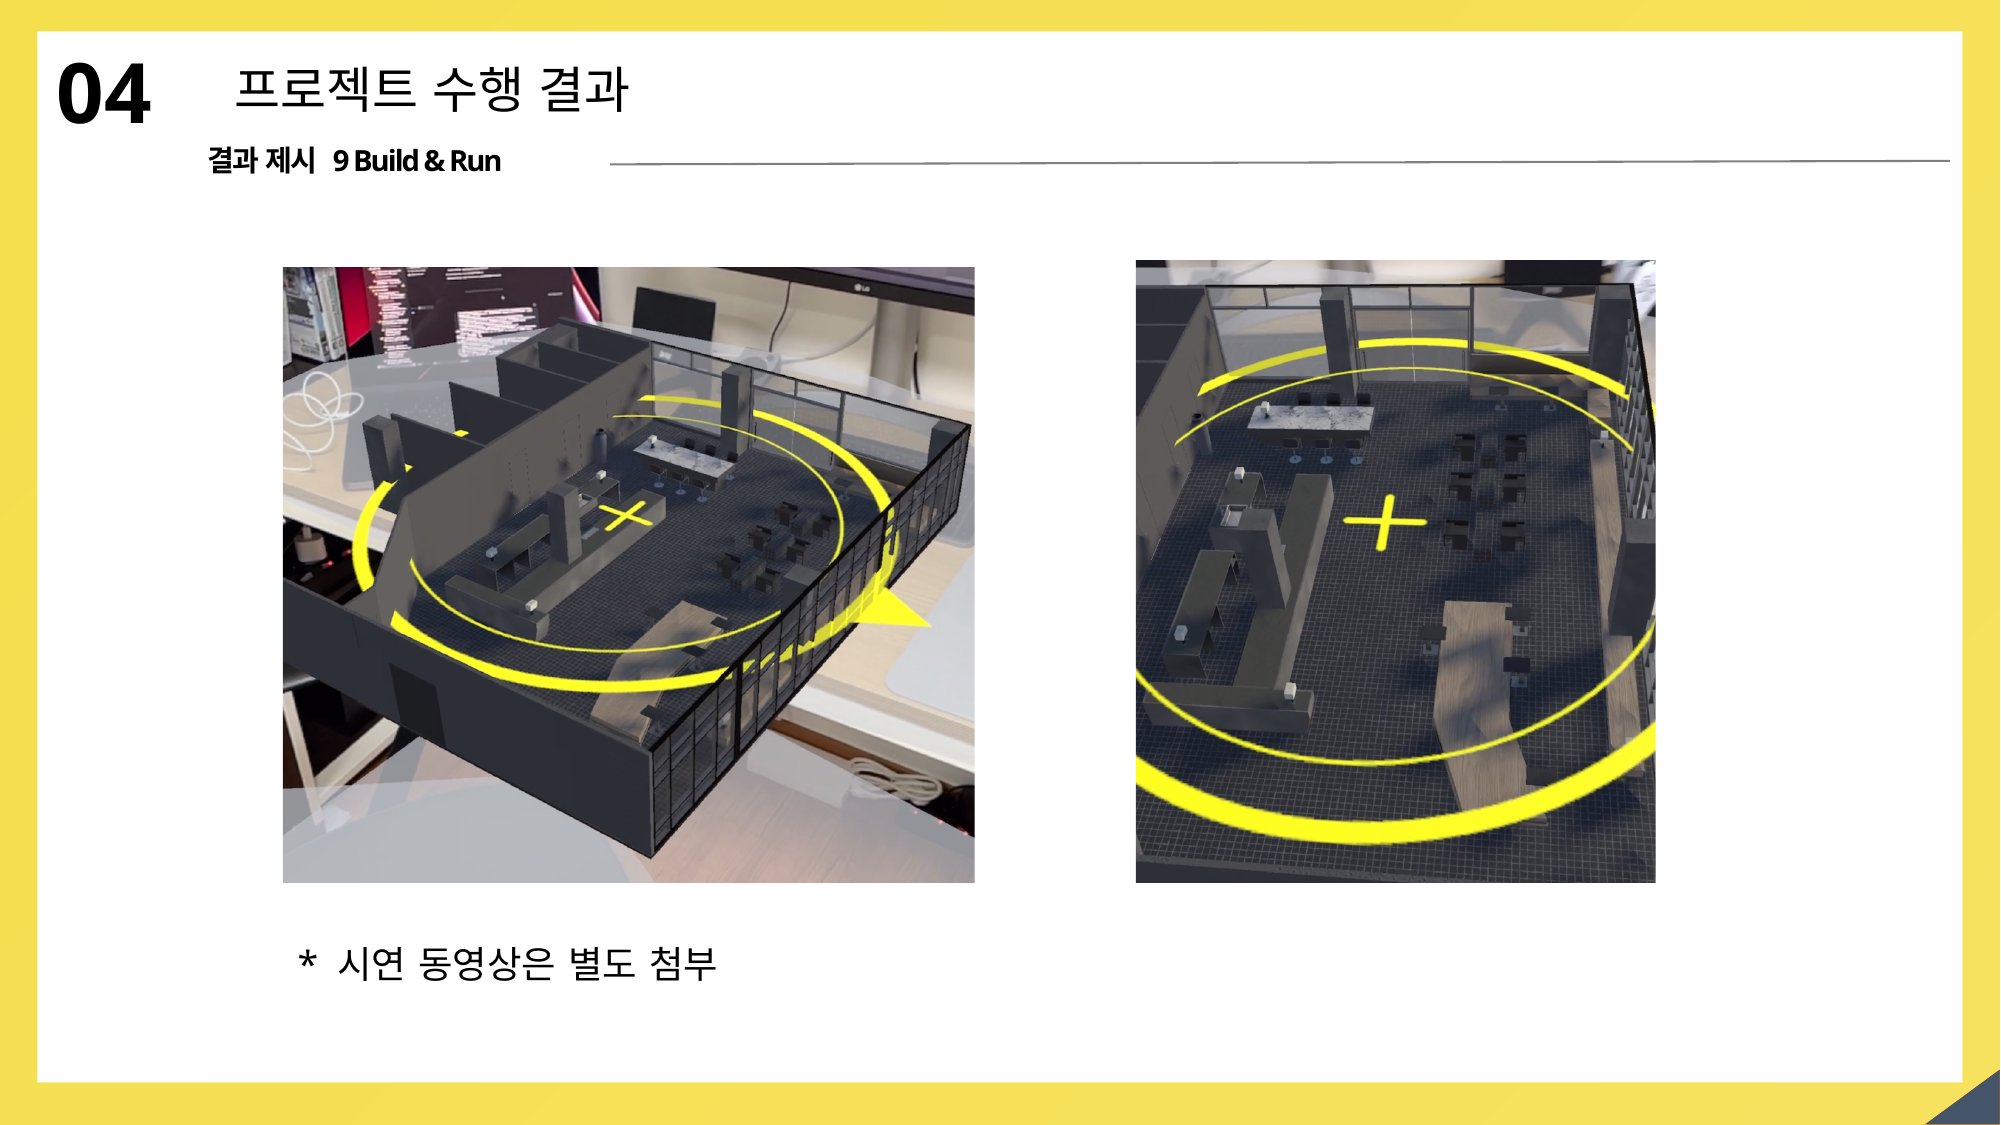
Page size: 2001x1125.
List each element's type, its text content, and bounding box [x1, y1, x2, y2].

text_box 결과 제시 9 Build & Run [193, 134, 651, 185]
picture [282, 267, 975, 883]
text_box [651, 160, 1951, 166]
picture [1135, 259, 1656, 883]
text_box 프로젝트 수행 결과 [220, 51, 646, 127]
text_box 04 [41, 32, 233, 148]
text_box [35, 29, 1964, 1085]
text_box * 시연 동영상은 별도 첨부 [282, 933, 1181, 999]
